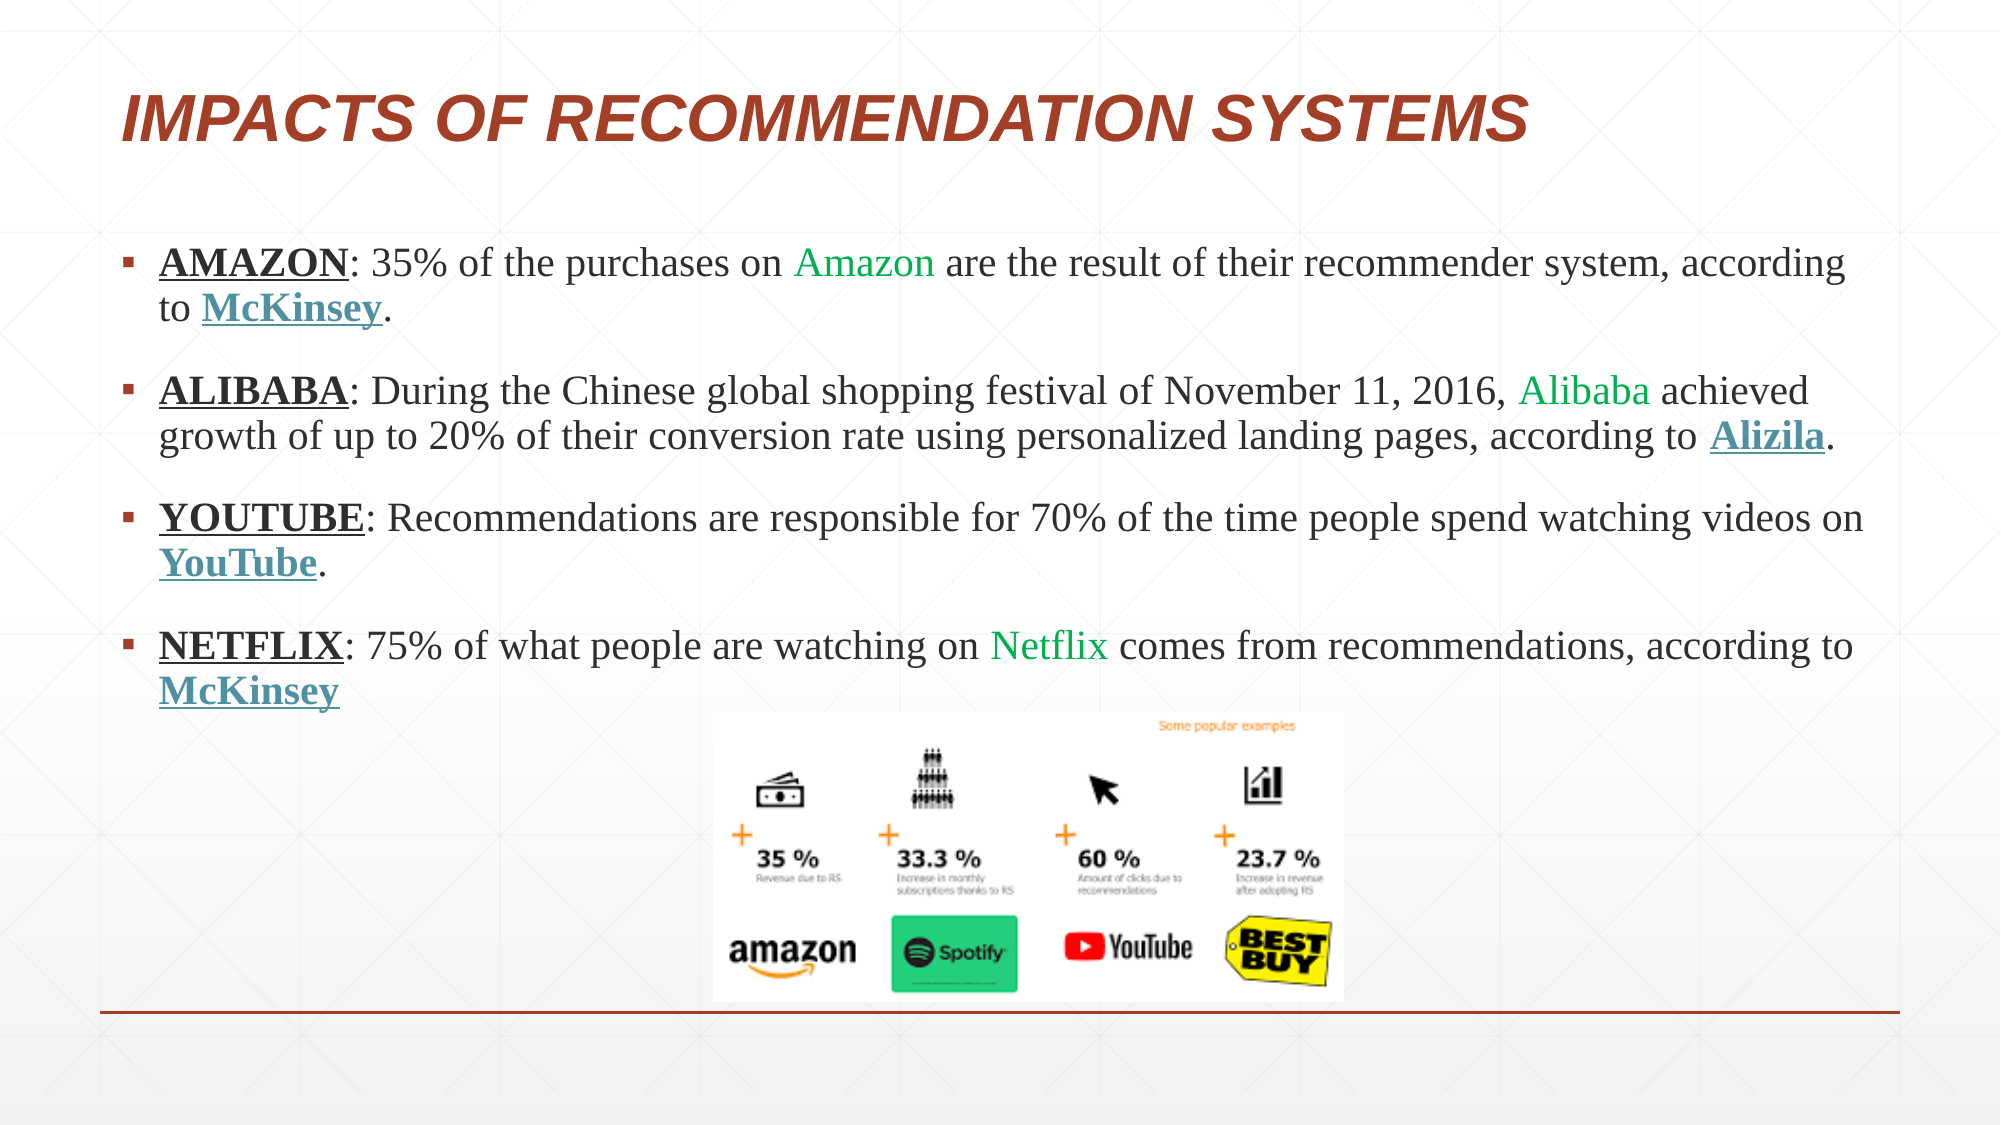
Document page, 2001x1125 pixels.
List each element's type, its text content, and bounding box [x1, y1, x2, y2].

list AMAZON: 35% of the purchases on Amazon are the result of their recommender system, according to McKinsey. ALIBABA: During the Chinese global shopping festival of November 11, 2016, Alibaba achieved growth of up to 20% of their conversion rate using personalized landing pages, according to Alizila. YOUTUBE: Recommendations are responsible for 70% of the time people spend watching videos on YouTube. NETFLIX: 75% of what people are watching on Netflix comes from recommendations, according to McKinsey [106, 233, 1895, 750]
title IMPACTS OF RECOMMENDATION SYSTEMS [106, 37, 1682, 164]
picture [713, 712, 1344, 1002]
